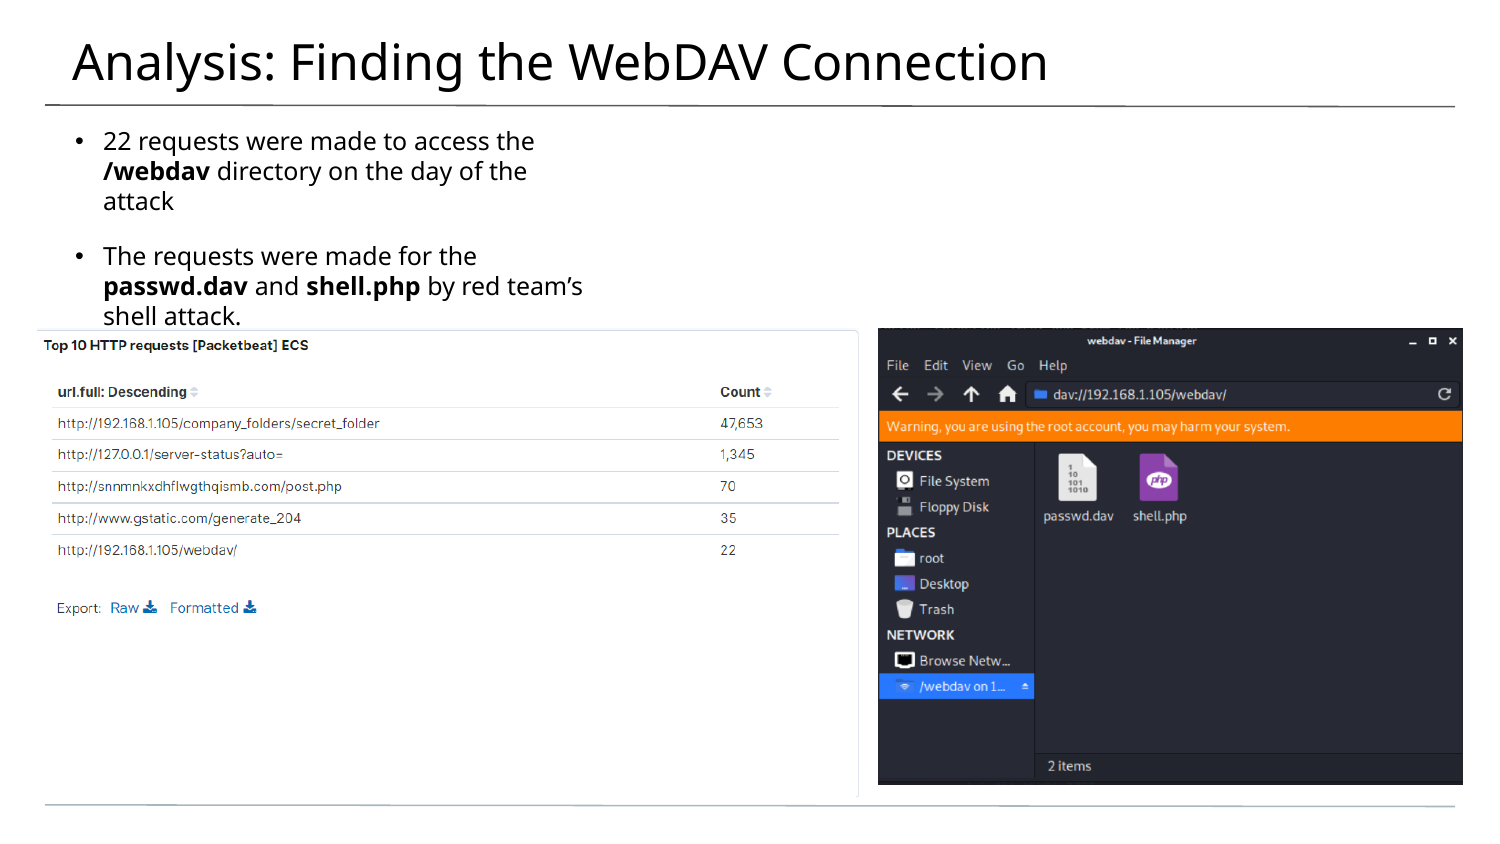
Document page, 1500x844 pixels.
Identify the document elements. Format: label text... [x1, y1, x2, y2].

title Analysis: Finding the WebDAV Connection [0, 0, 1500, 88]
subtitle 22 requests were made to access the /webdav directory on the day of the attack The requests were made for the passwd.dav and shell.php by red team’s shell attack. [0, 110, 675, 297]
picture [37, 328, 859, 797]
picture [878, 328, 1463, 785]
